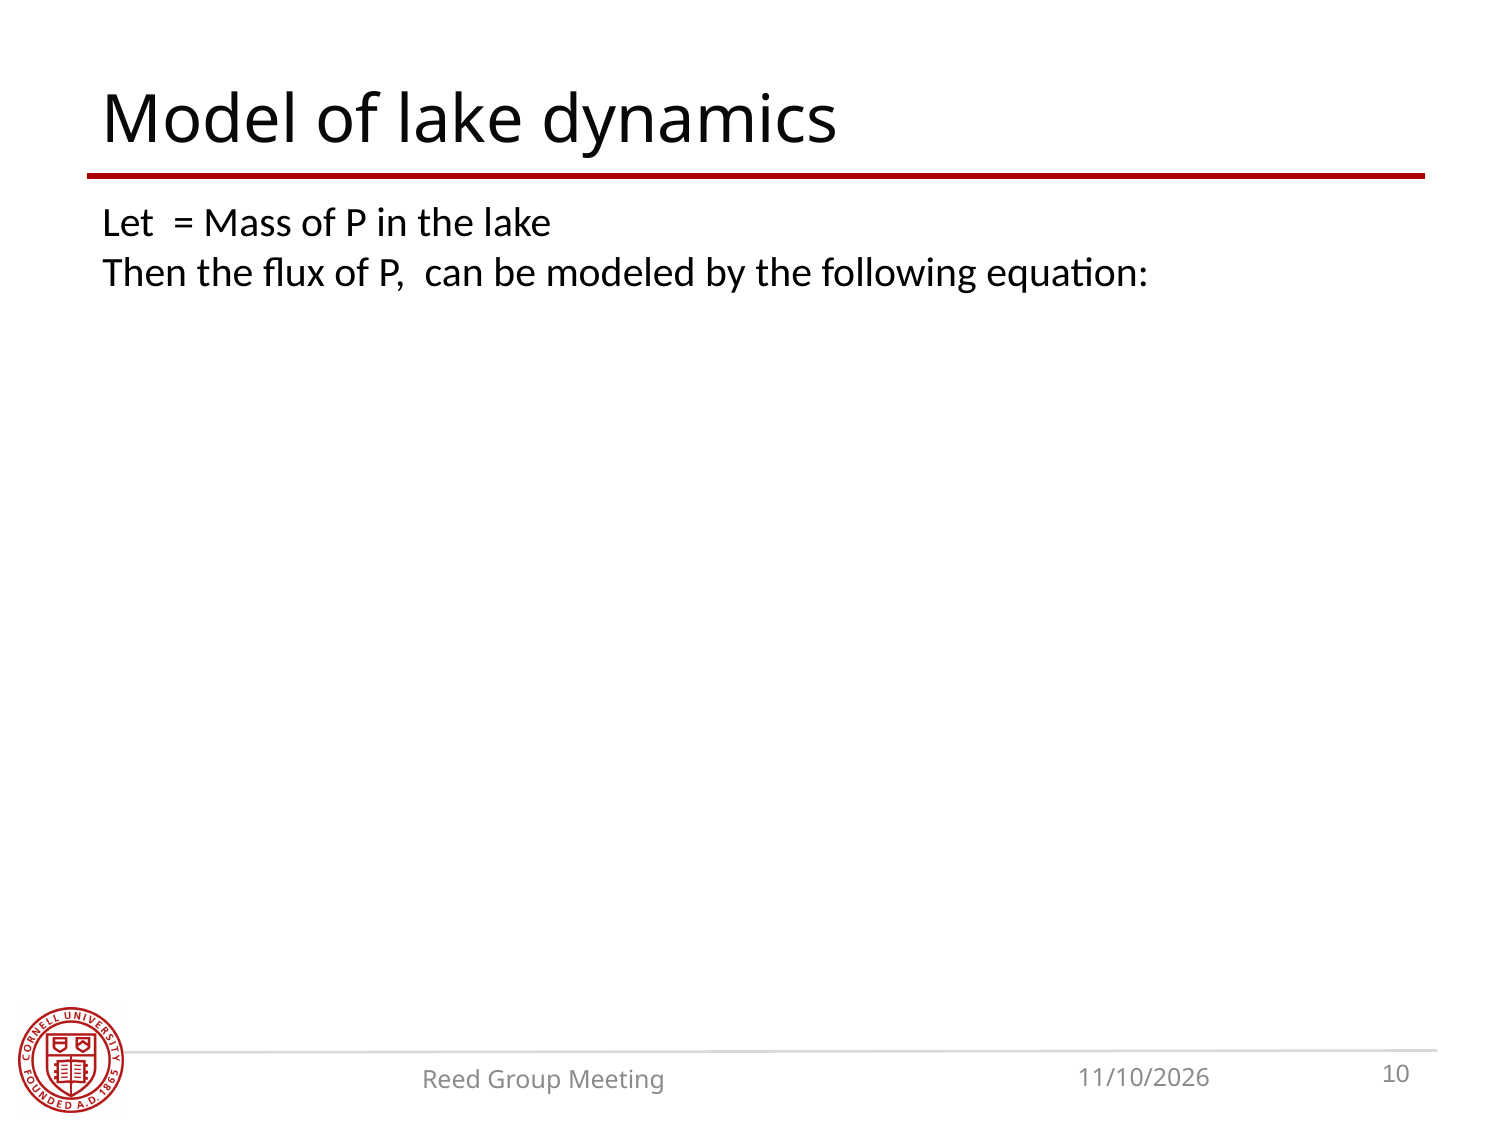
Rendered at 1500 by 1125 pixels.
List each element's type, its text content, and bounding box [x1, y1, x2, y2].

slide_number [1062, 1056, 1225, 1100]
text_box 10 [1074, 1042, 1425, 1103]
picture [18, 1007, 124, 1113]
footer Reed Group Meeting [300, 1056, 788, 1100]
text_box Model of lake dynamics [86, 37, 1475, 195]
